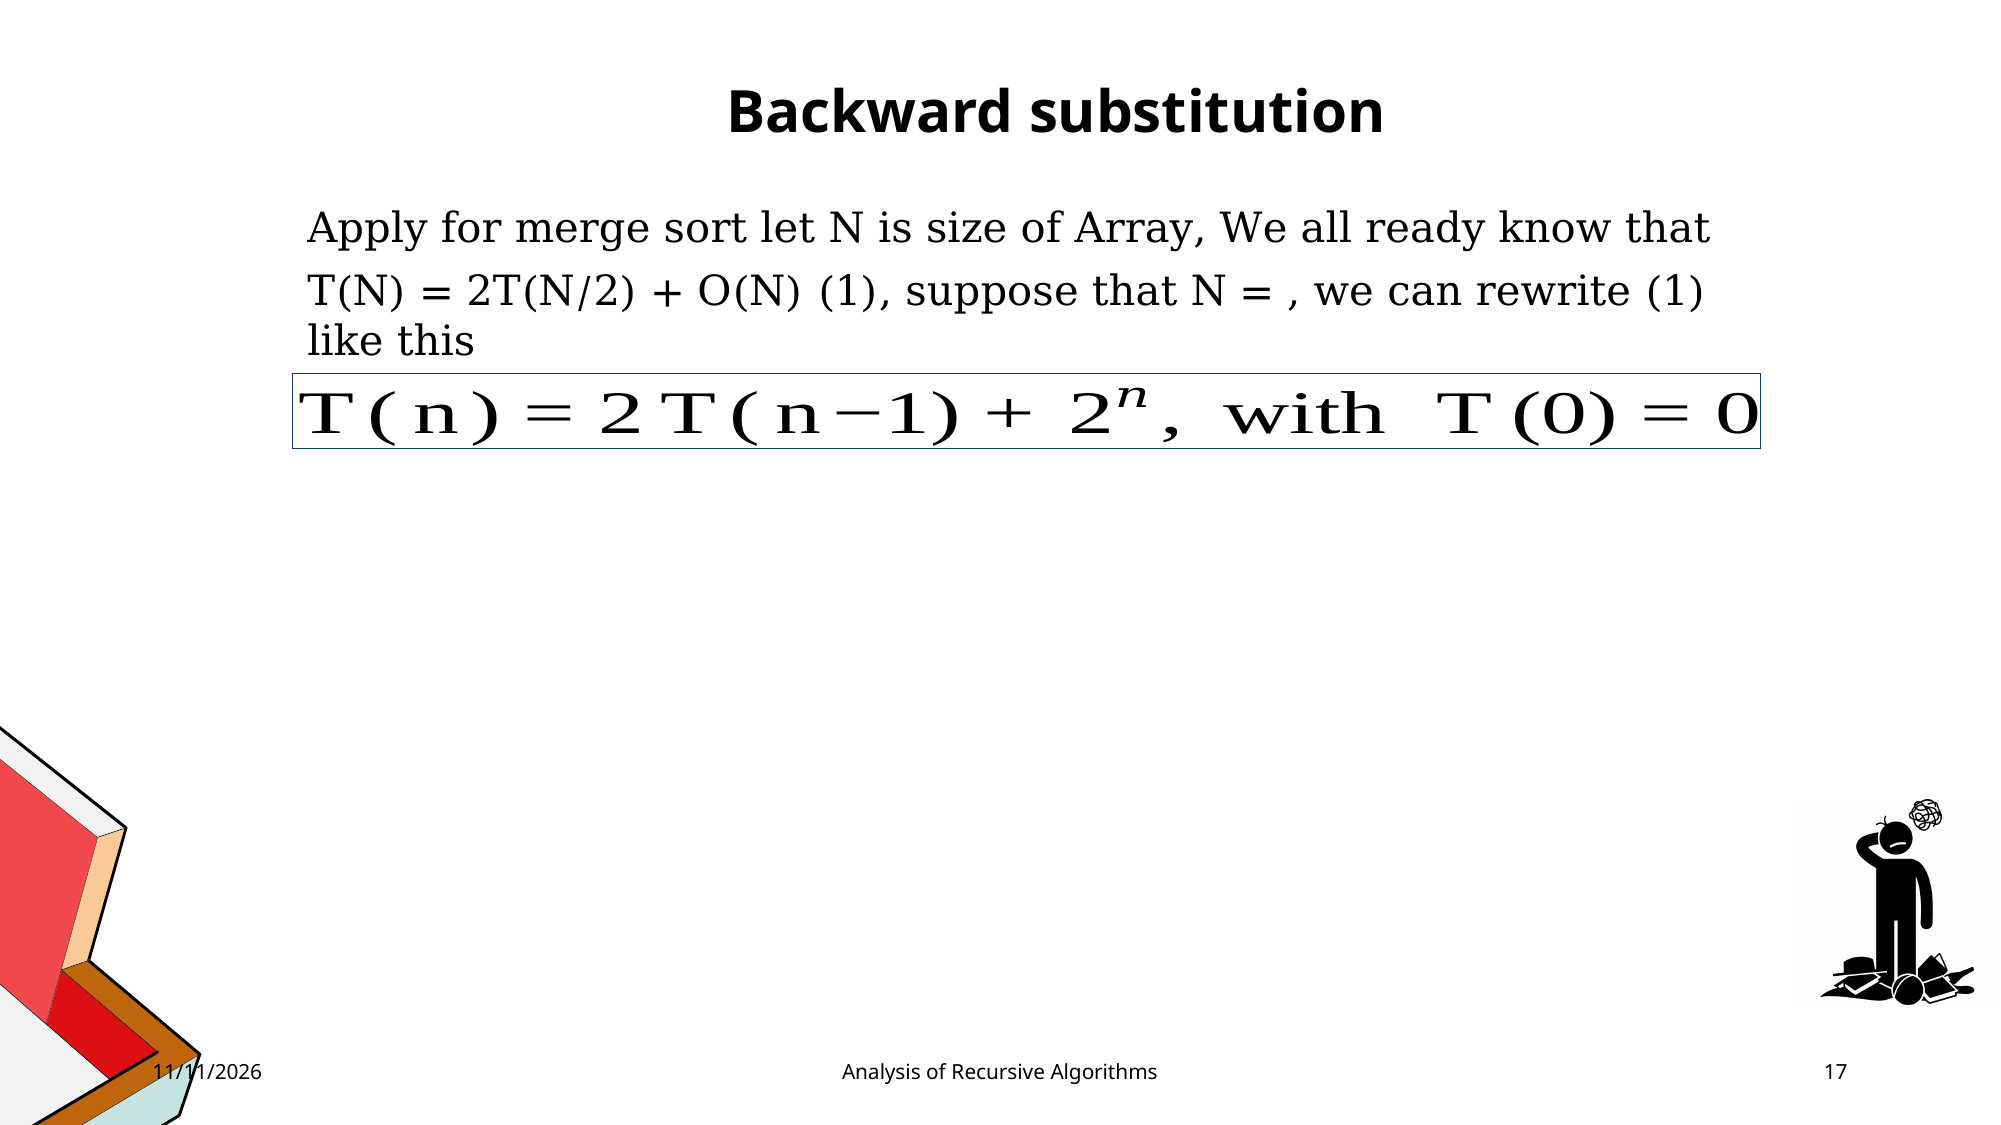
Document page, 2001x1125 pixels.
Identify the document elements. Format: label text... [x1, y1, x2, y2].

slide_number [137, 1042, 588, 1103]
text_box Backward substitution [383, 66, 1729, 152]
picture [1794, 799, 2000, 1005]
slide_number 17 [1412, 1042, 1863, 1103]
footer Analysis of Recursive Algorithms [662, 1042, 1338, 1103]
